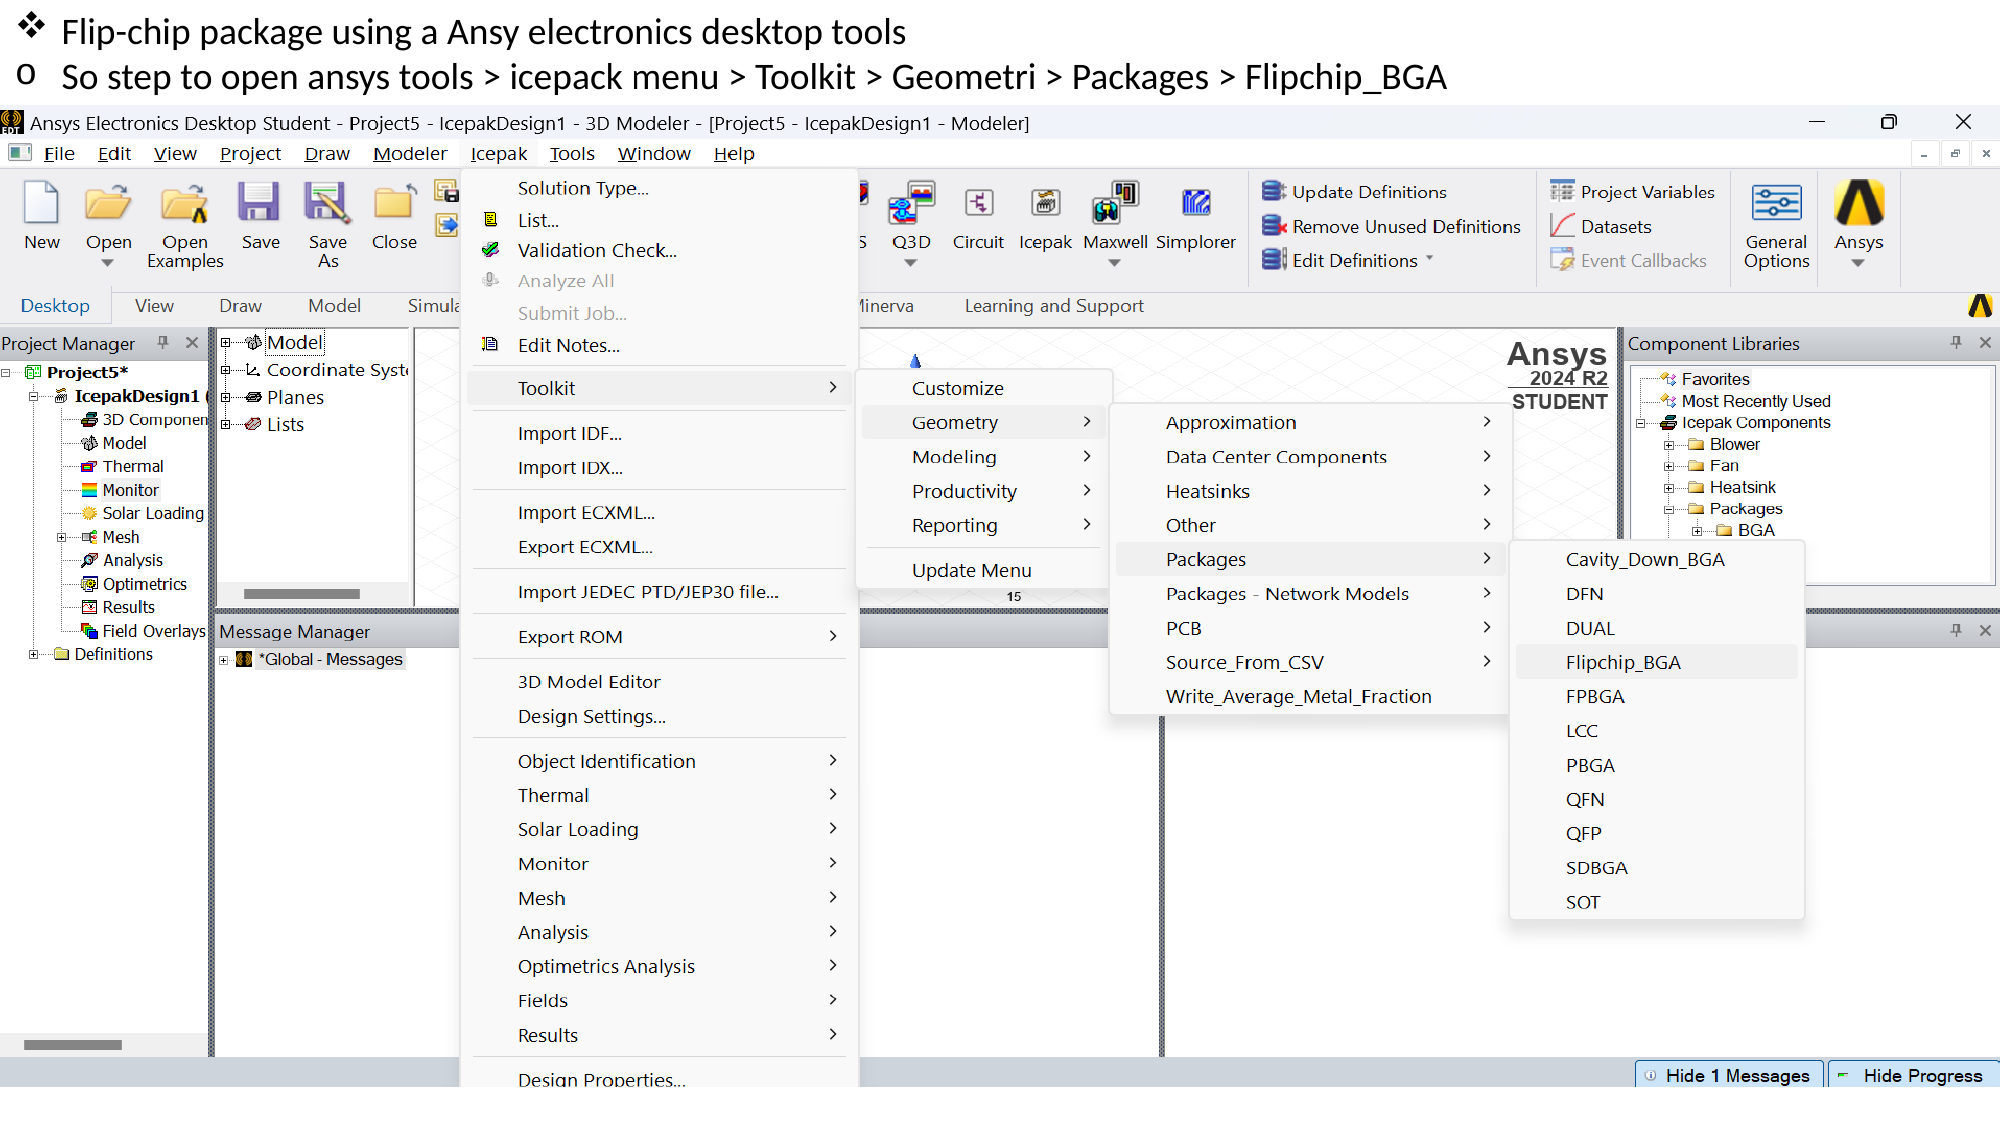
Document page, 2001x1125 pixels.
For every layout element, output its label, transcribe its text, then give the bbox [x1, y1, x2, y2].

text_box Flip-chip package using a Ansy electronics desktop tools So step to open ansys tools > icepack menu > Toolkit > Geometri > Packages > Flipchip_BGA [0, 0, 2000, 105]
picture [0, 105, 2000, 1087]
